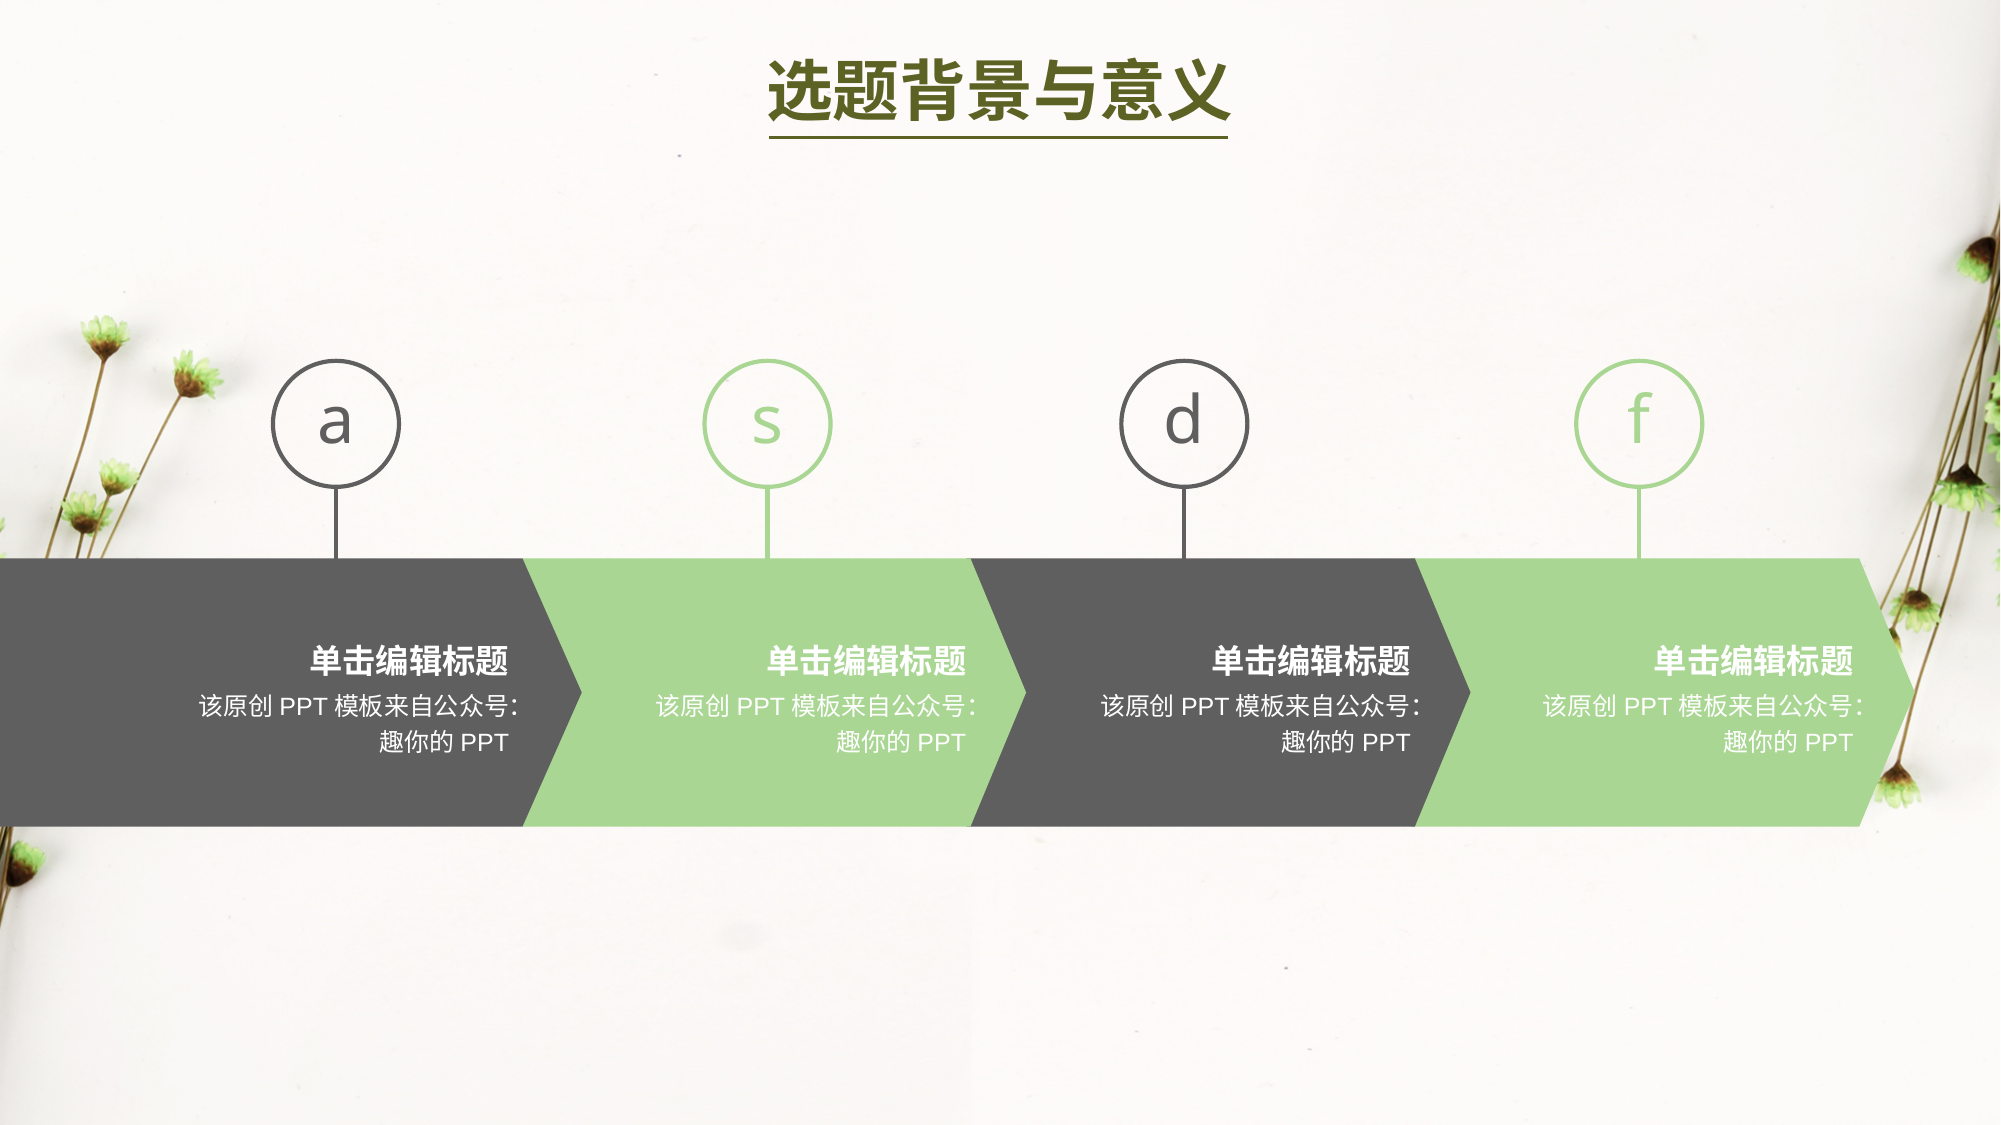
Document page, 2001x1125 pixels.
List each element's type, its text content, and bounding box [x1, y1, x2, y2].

picture [0, 0, 2001, 1125]
text_box s [703, 360, 832, 488]
text_box 该原创PPT模板来自公众号：趣你的PPT [1084, 684, 1411, 757]
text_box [726, 41, 1273, 138]
text_box f [1575, 360, 1703, 488]
text_box 单击编辑标题 [1198, 632, 1411, 681]
text_box 单击编辑标题 [753, 632, 967, 681]
text_box [1416, 557, 1916, 828]
text_box [523, 557, 1027, 828]
text_box 该原创PPT模板来自公众号：趣你的PPT [640, 684, 967, 757]
text_box d [1120, 360, 1248, 488]
text_box 该原创PPT模板来自公众号：趣你的PPT [1527, 684, 1854, 757]
text_box [971, 557, 1472, 828]
text_box 该原创PPT模板来自公众号：趣你的PPT [183, 684, 509, 757]
text_box a [272, 360, 400, 488]
text_box 单击编辑标题 [296, 632, 509, 681]
text_box [0, 557, 583, 828]
text_box 单击编辑标题 [1640, 632, 1854, 681]
